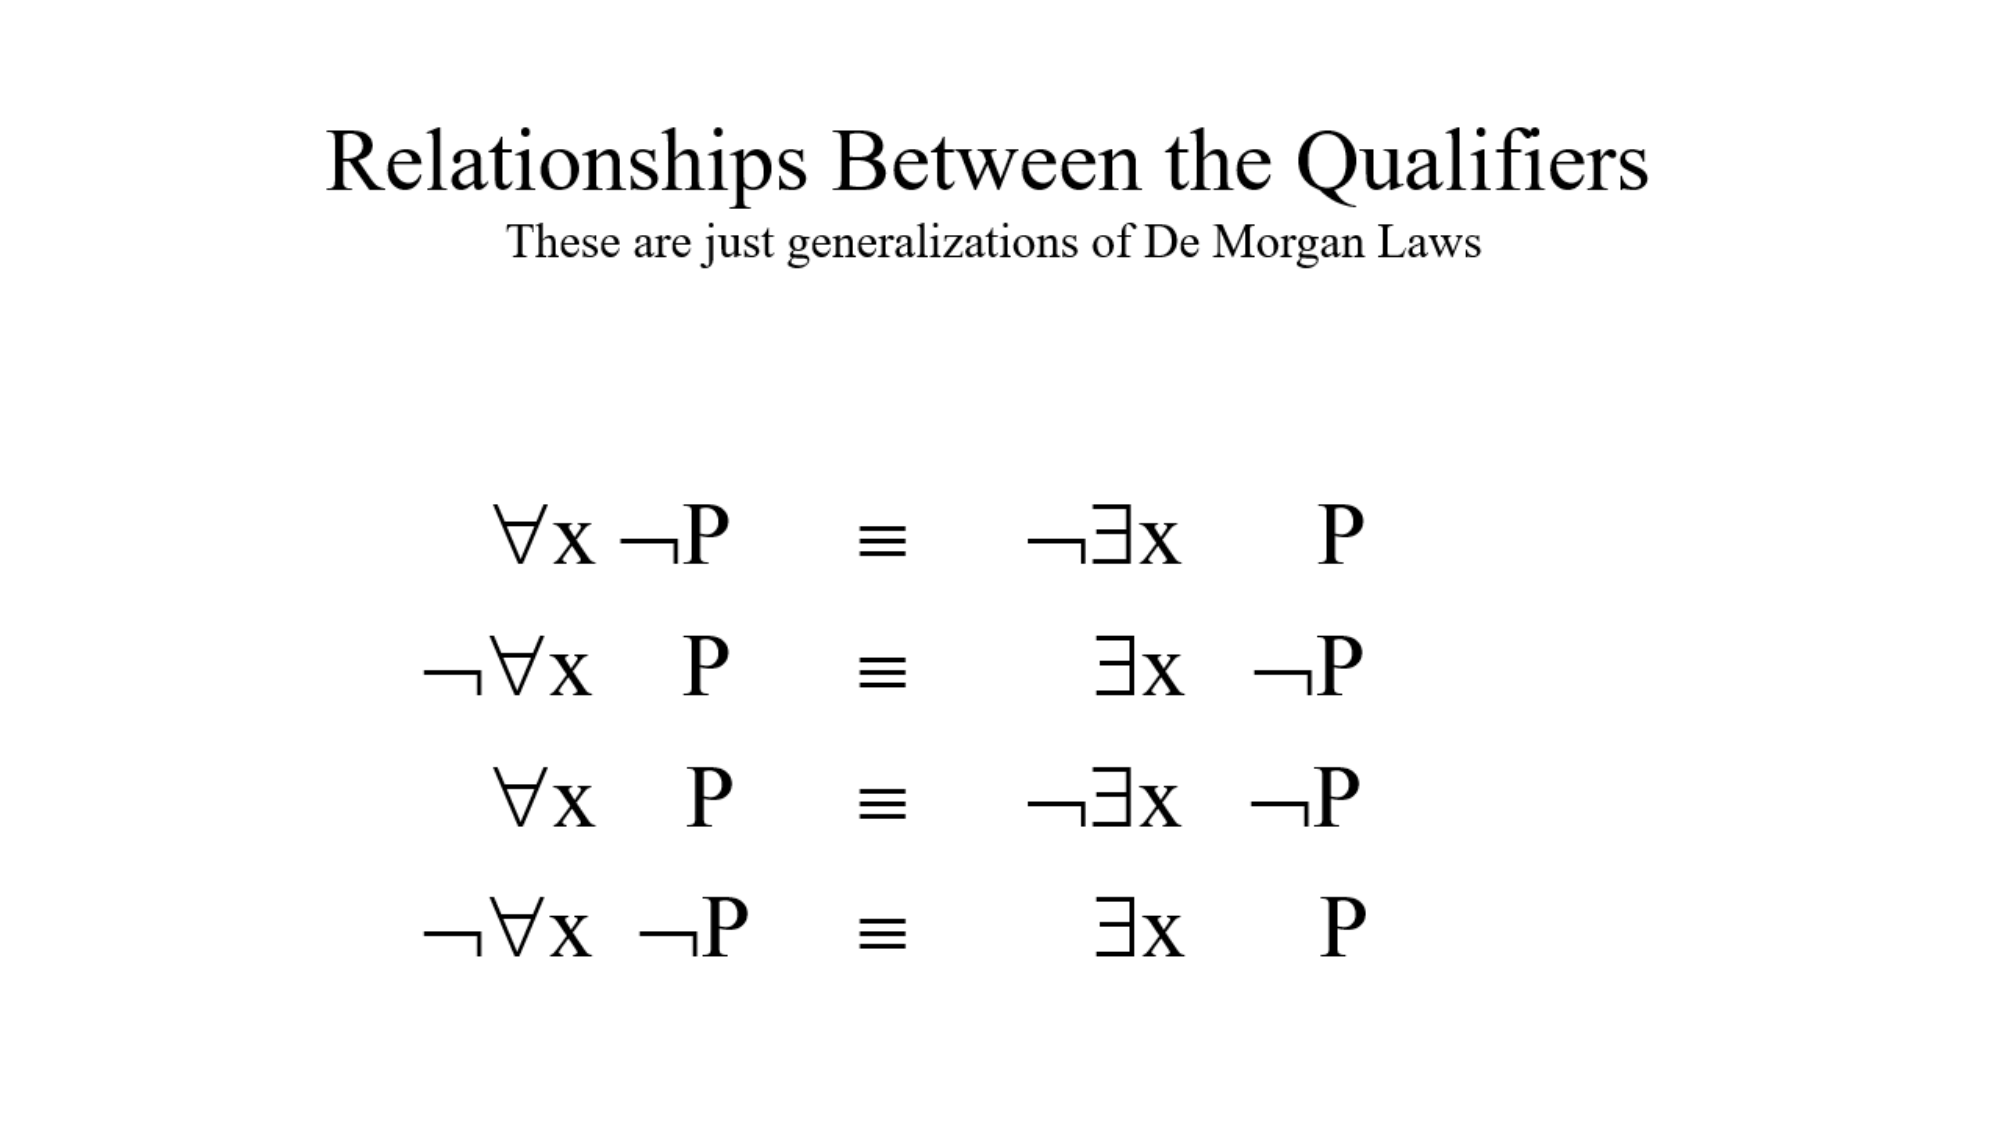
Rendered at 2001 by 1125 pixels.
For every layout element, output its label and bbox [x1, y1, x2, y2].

picture [326, 112, 1674, 1013]
